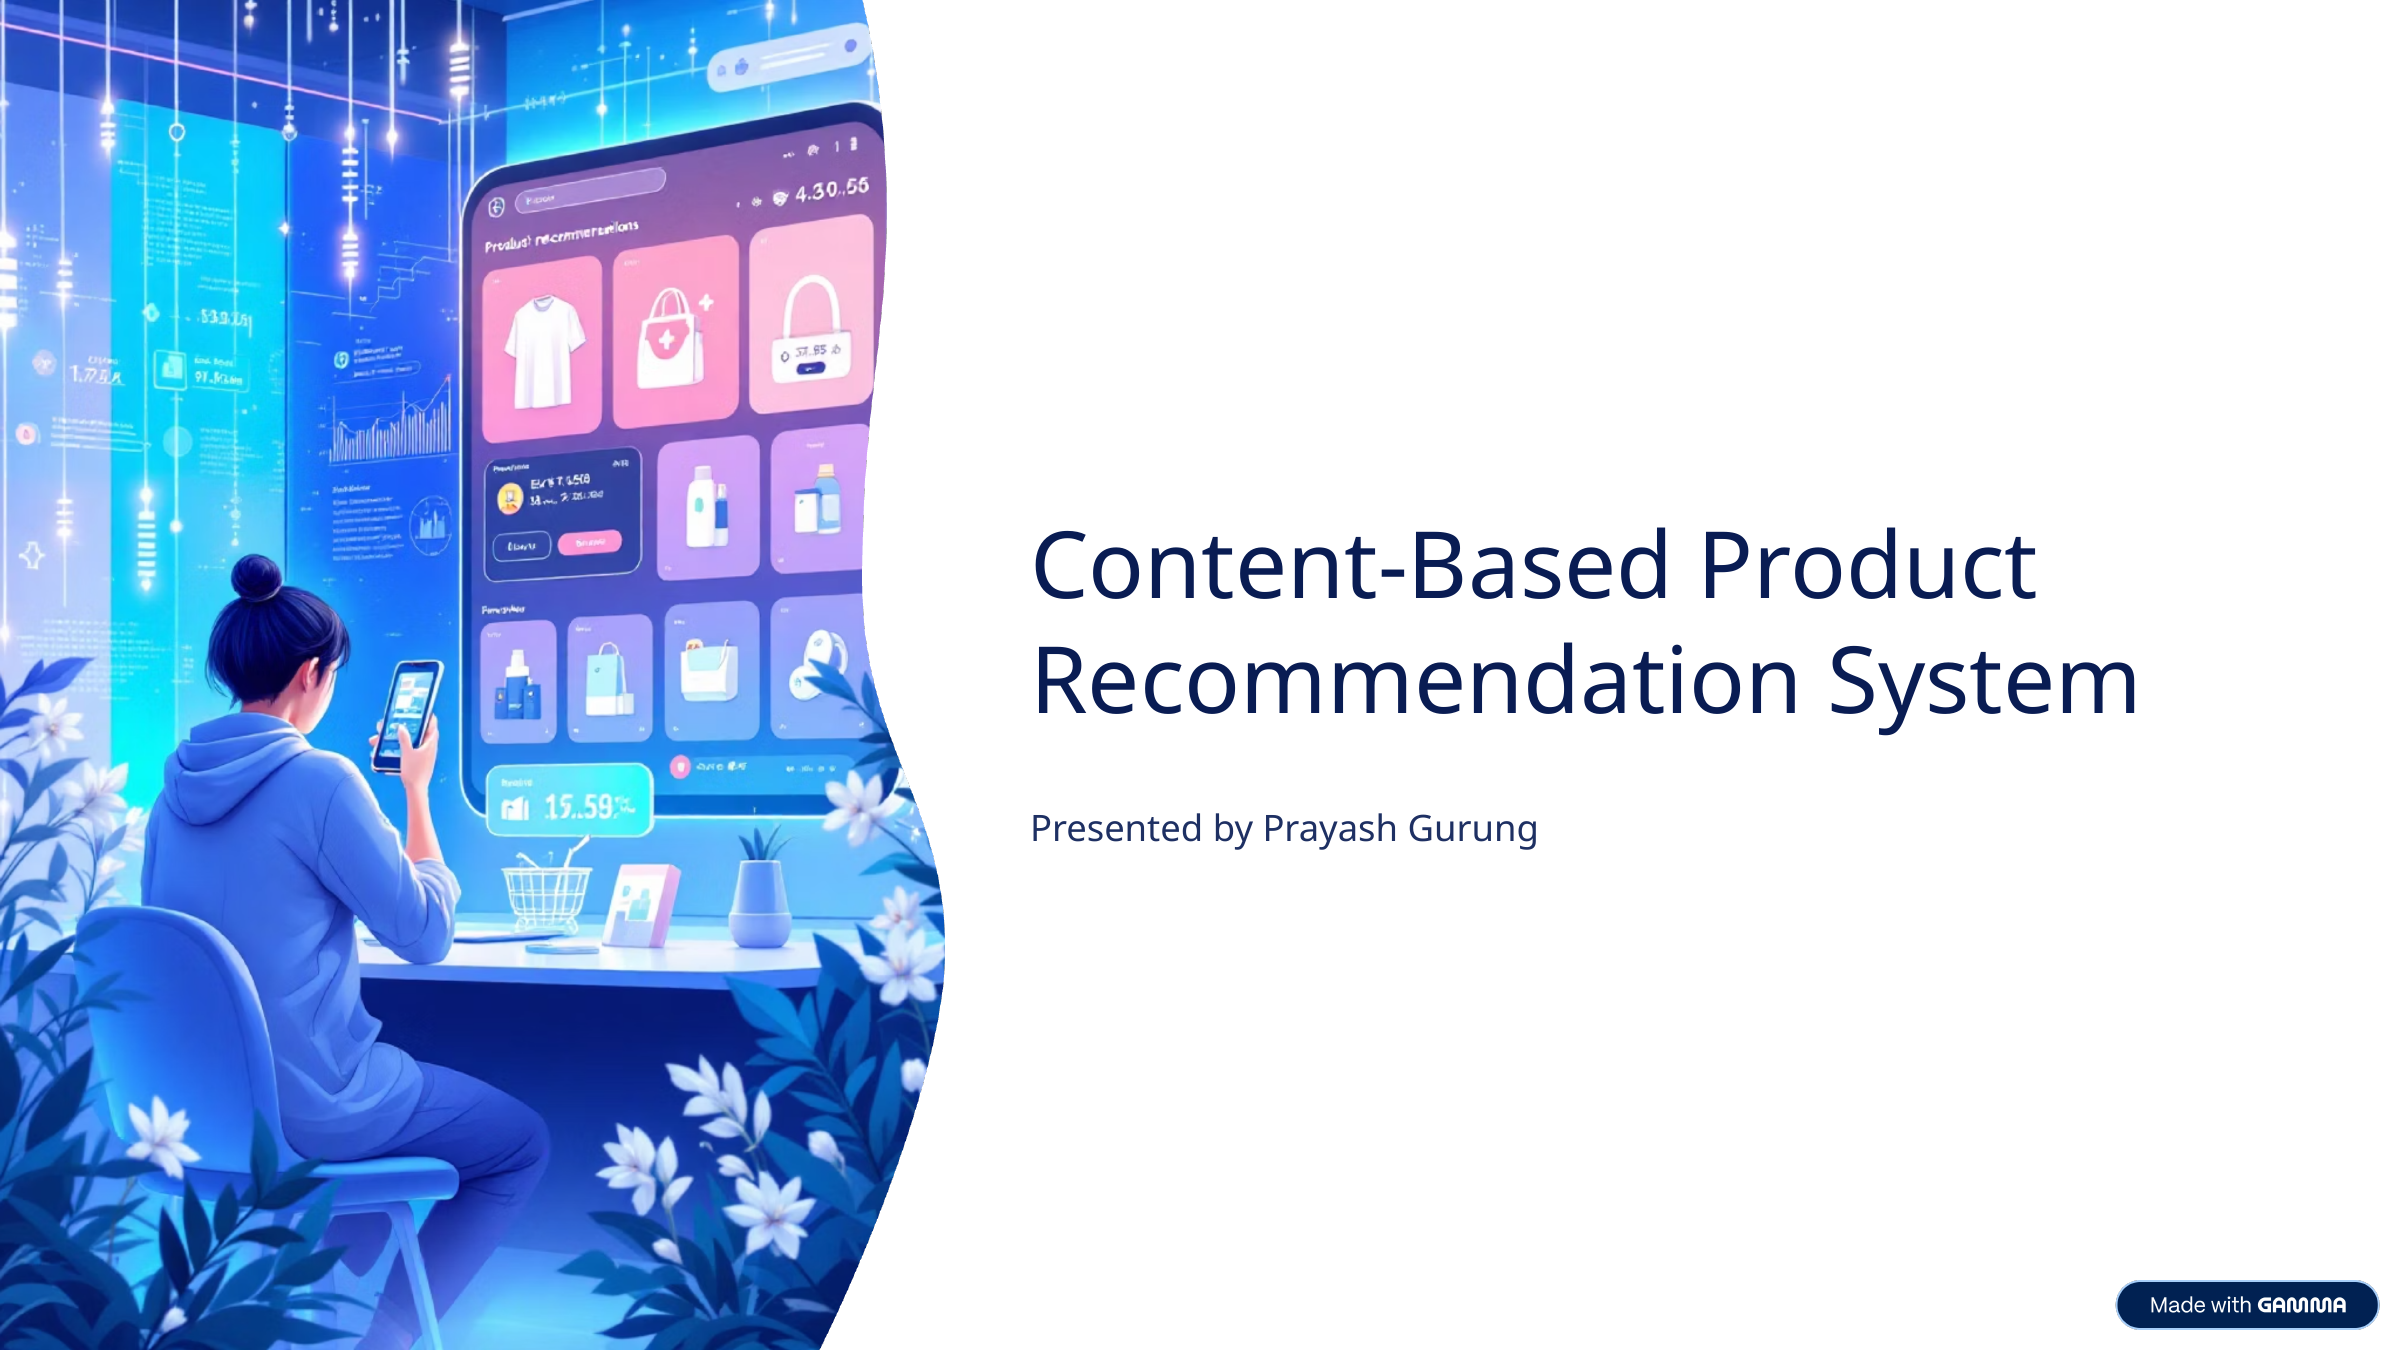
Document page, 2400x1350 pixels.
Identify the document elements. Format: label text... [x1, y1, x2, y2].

text_box Presented by Prayash Gurung [1030, 789, 2270, 849]
picture [2106, 1271, 2389, 1339]
picture [0, 0, 945, 1350]
text_box Content-Based Product Recommendation System [1030, 501, 2270, 734]
